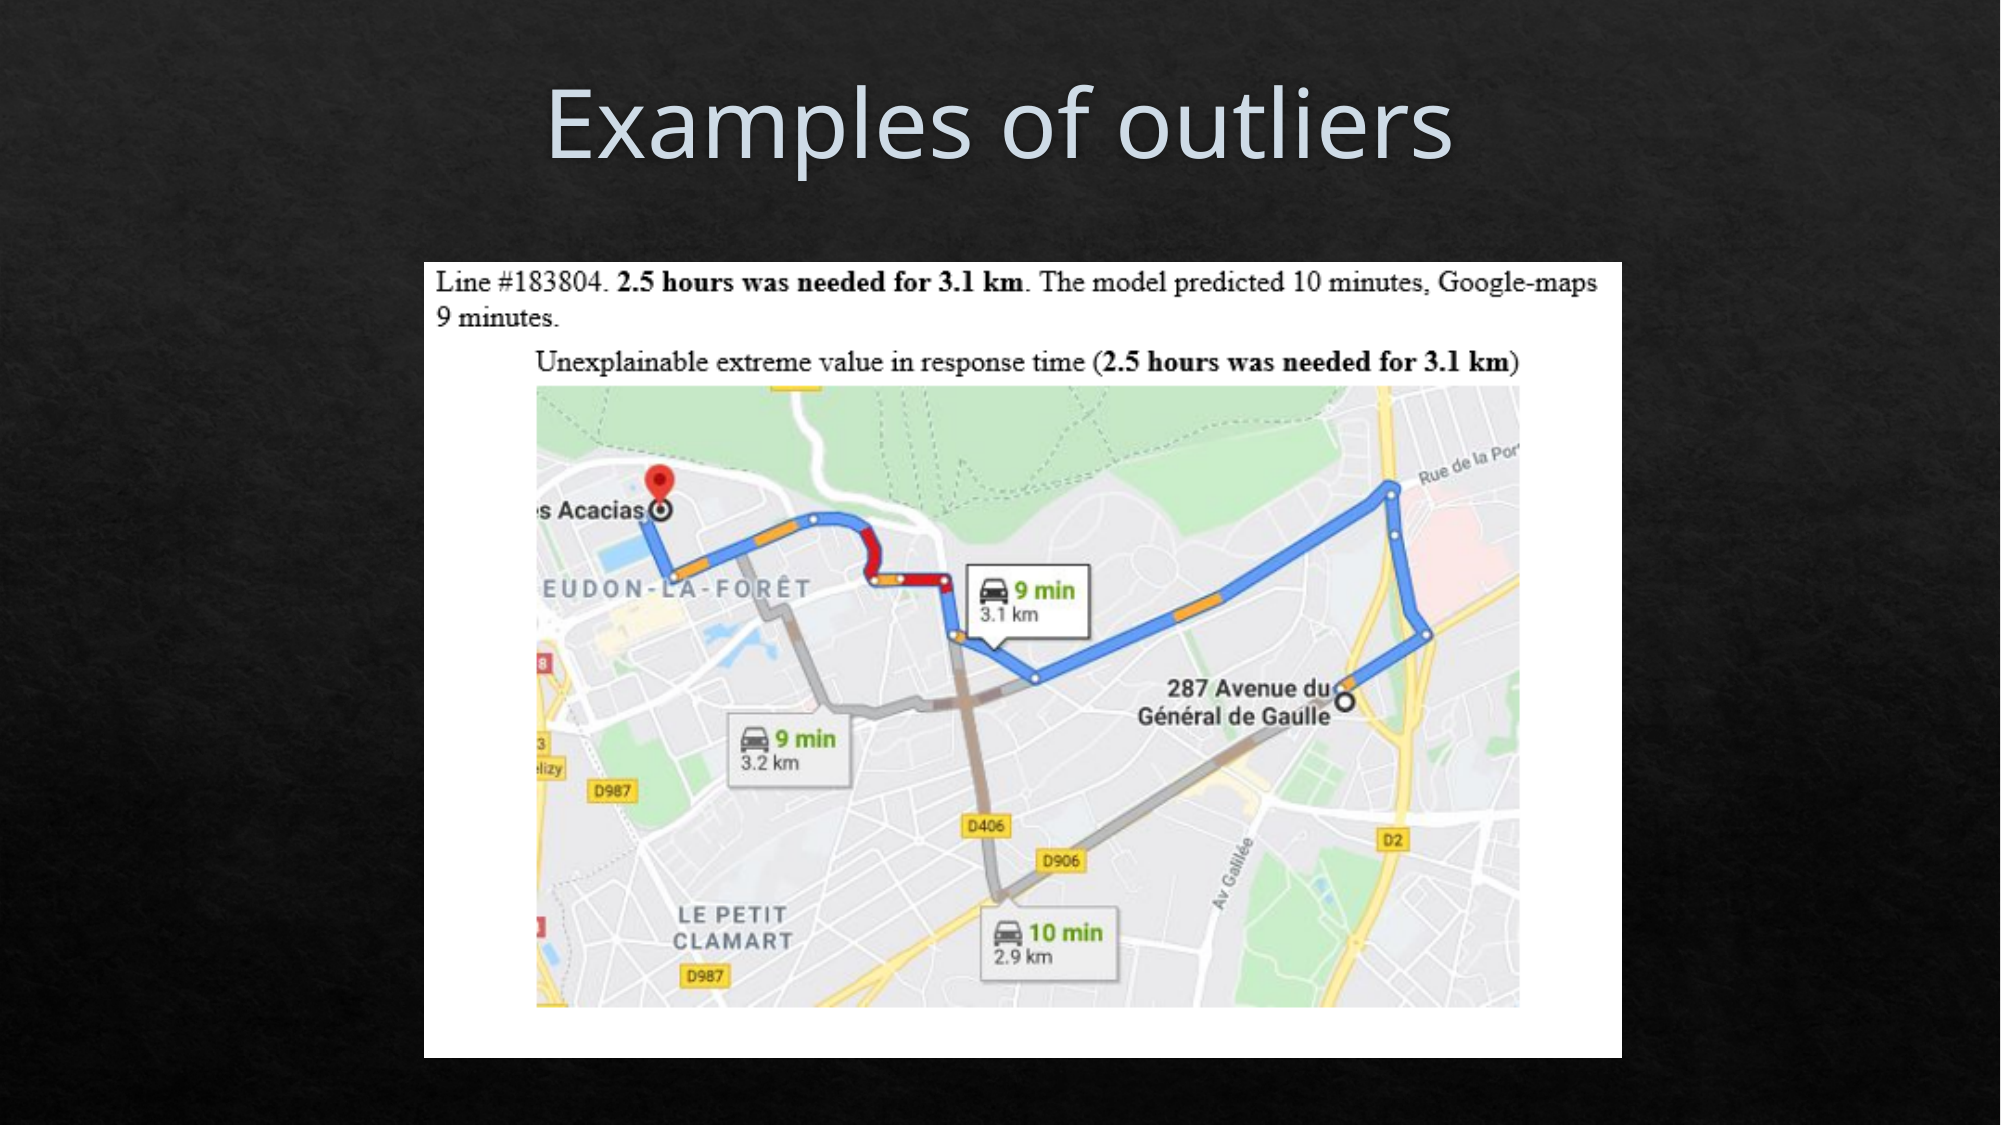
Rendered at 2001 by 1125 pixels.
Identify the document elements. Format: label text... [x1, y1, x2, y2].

title Examples of outliers [150, 67, 1850, 188]
picture [423, 262, 1622, 1058]
